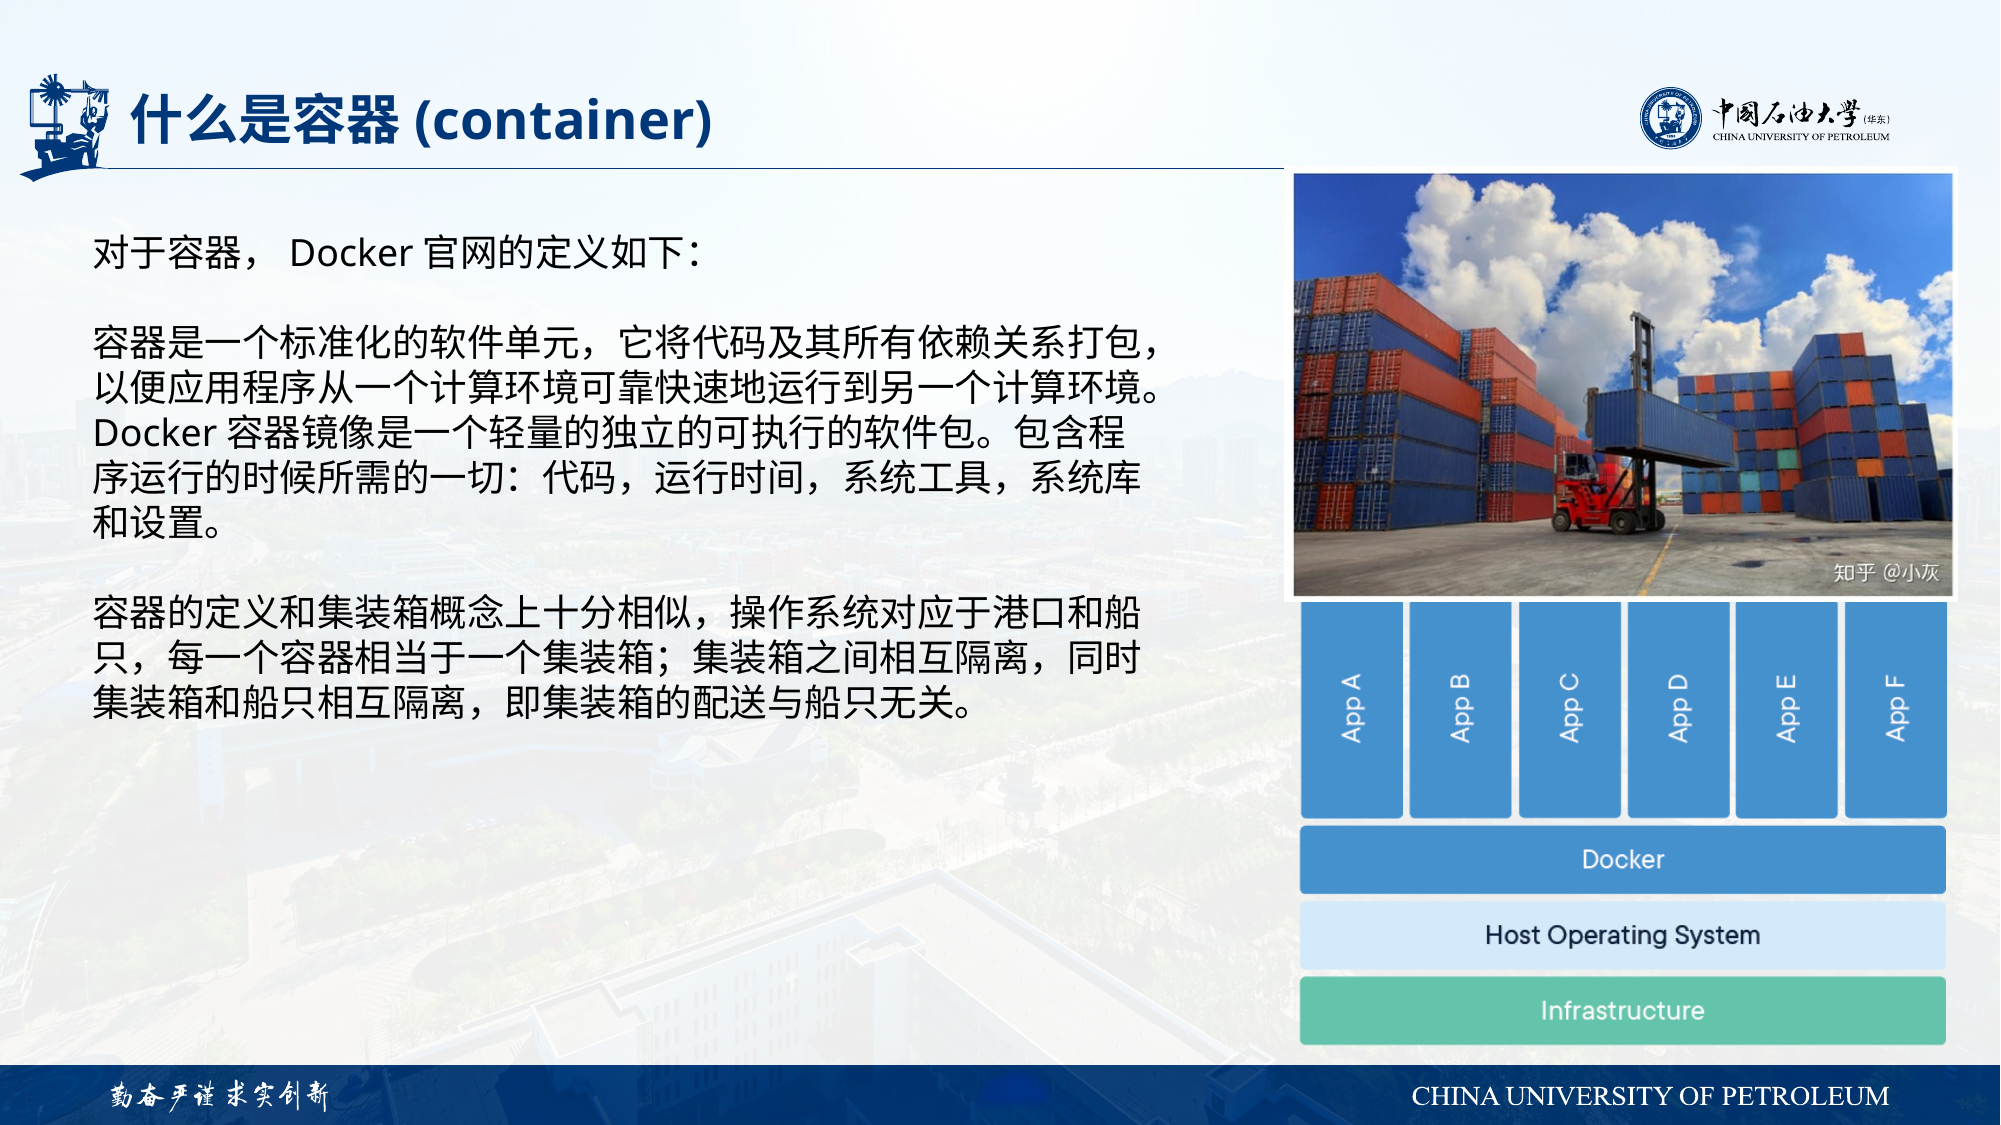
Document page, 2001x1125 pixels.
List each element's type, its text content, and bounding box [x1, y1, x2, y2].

picture [1284, 166, 2000, 1067]
title 什么是容器(container) [129, 94, 1330, 151]
text_box 对于容器，Docker官网的定义如下： 容器是一个标准化的软件单元，它将代码及其所有依赖关系打包，以便应用程序从一个计算环境可靠快速地运行到另一个计算环境。Docker容器镜像是一个轻量的独立的可执行的软件包。包含程序运行的时候所需的一切：代码，运行时间，系统工具，系统库和设置。 容器的定义和集装箱概念上十分相似，操作系统对应于港口和船只，每一个容器相当于一个集装箱；集装箱之间相互隔离，同时集装箱和船只相互隔离，即集装箱的配送与船只无关。 [77, 221, 1161, 777]
